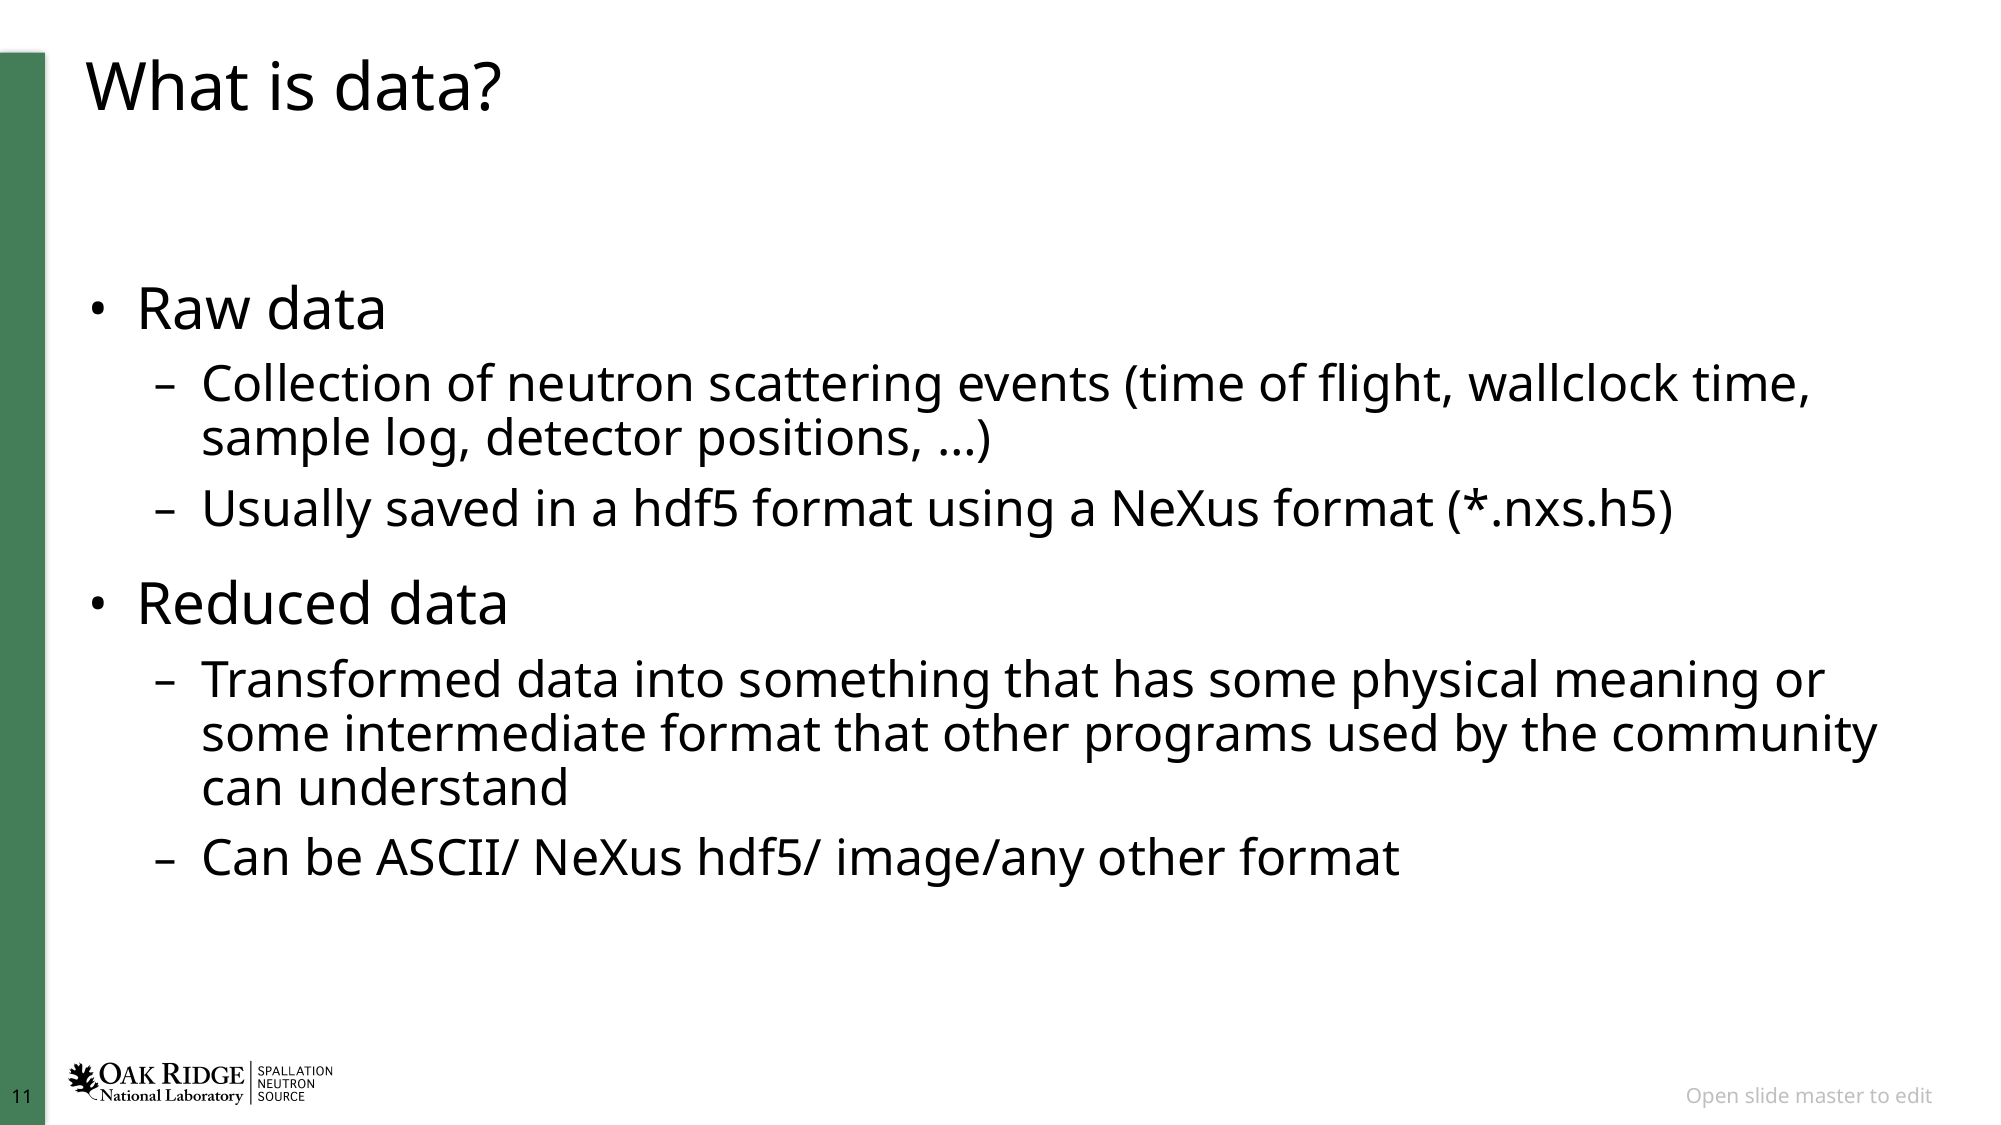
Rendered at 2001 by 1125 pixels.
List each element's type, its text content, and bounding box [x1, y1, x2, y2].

list Raw data Collection of neutron scattering events (time of flight, wallclock time, sample log, detector positions, …) Usually saved in a hdf5 format using a NeXus format (*.nxs.h5) Reduced data Transformed data into something that has some physical meaning or some intermediate format that other programs used by the community can understand Can be ASCII/ NeXus hdf5/ image/any other format [73, 271, 1949, 936]
picture [66, 1058, 334, 1108]
title What is data? [70, 44, 1946, 134]
